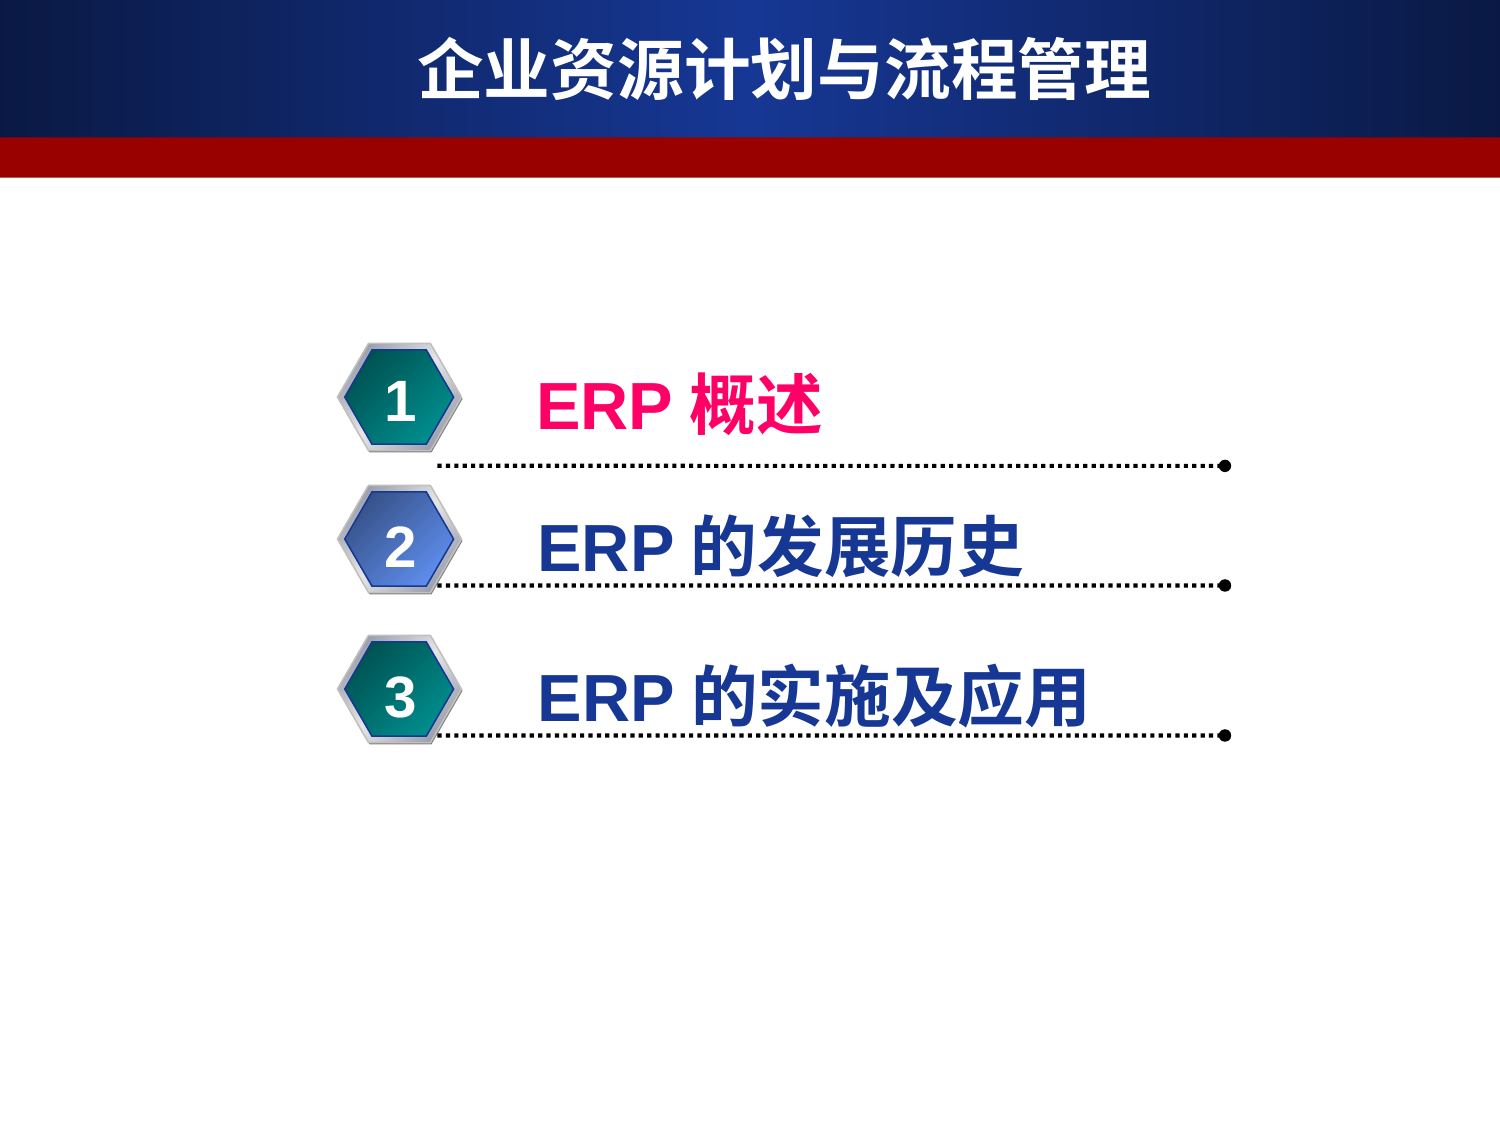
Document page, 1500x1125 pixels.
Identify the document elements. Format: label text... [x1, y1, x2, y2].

text_box [1217, 459, 1232, 473]
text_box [337, 485, 463, 595]
text_box [1217, 729, 1232, 742]
text_box 企业资源计划与流程管理 [75, 21, 1463, 114]
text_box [337, 343, 463, 453]
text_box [337, 635, 463, 745]
text_box ERP的实施及应用 [523, 647, 1107, 743]
text_box ERP概述 [521, 355, 838, 451]
text_box ERP的发展历史 [522, 497, 1040, 593]
text_box [1217, 579, 1232, 592]
